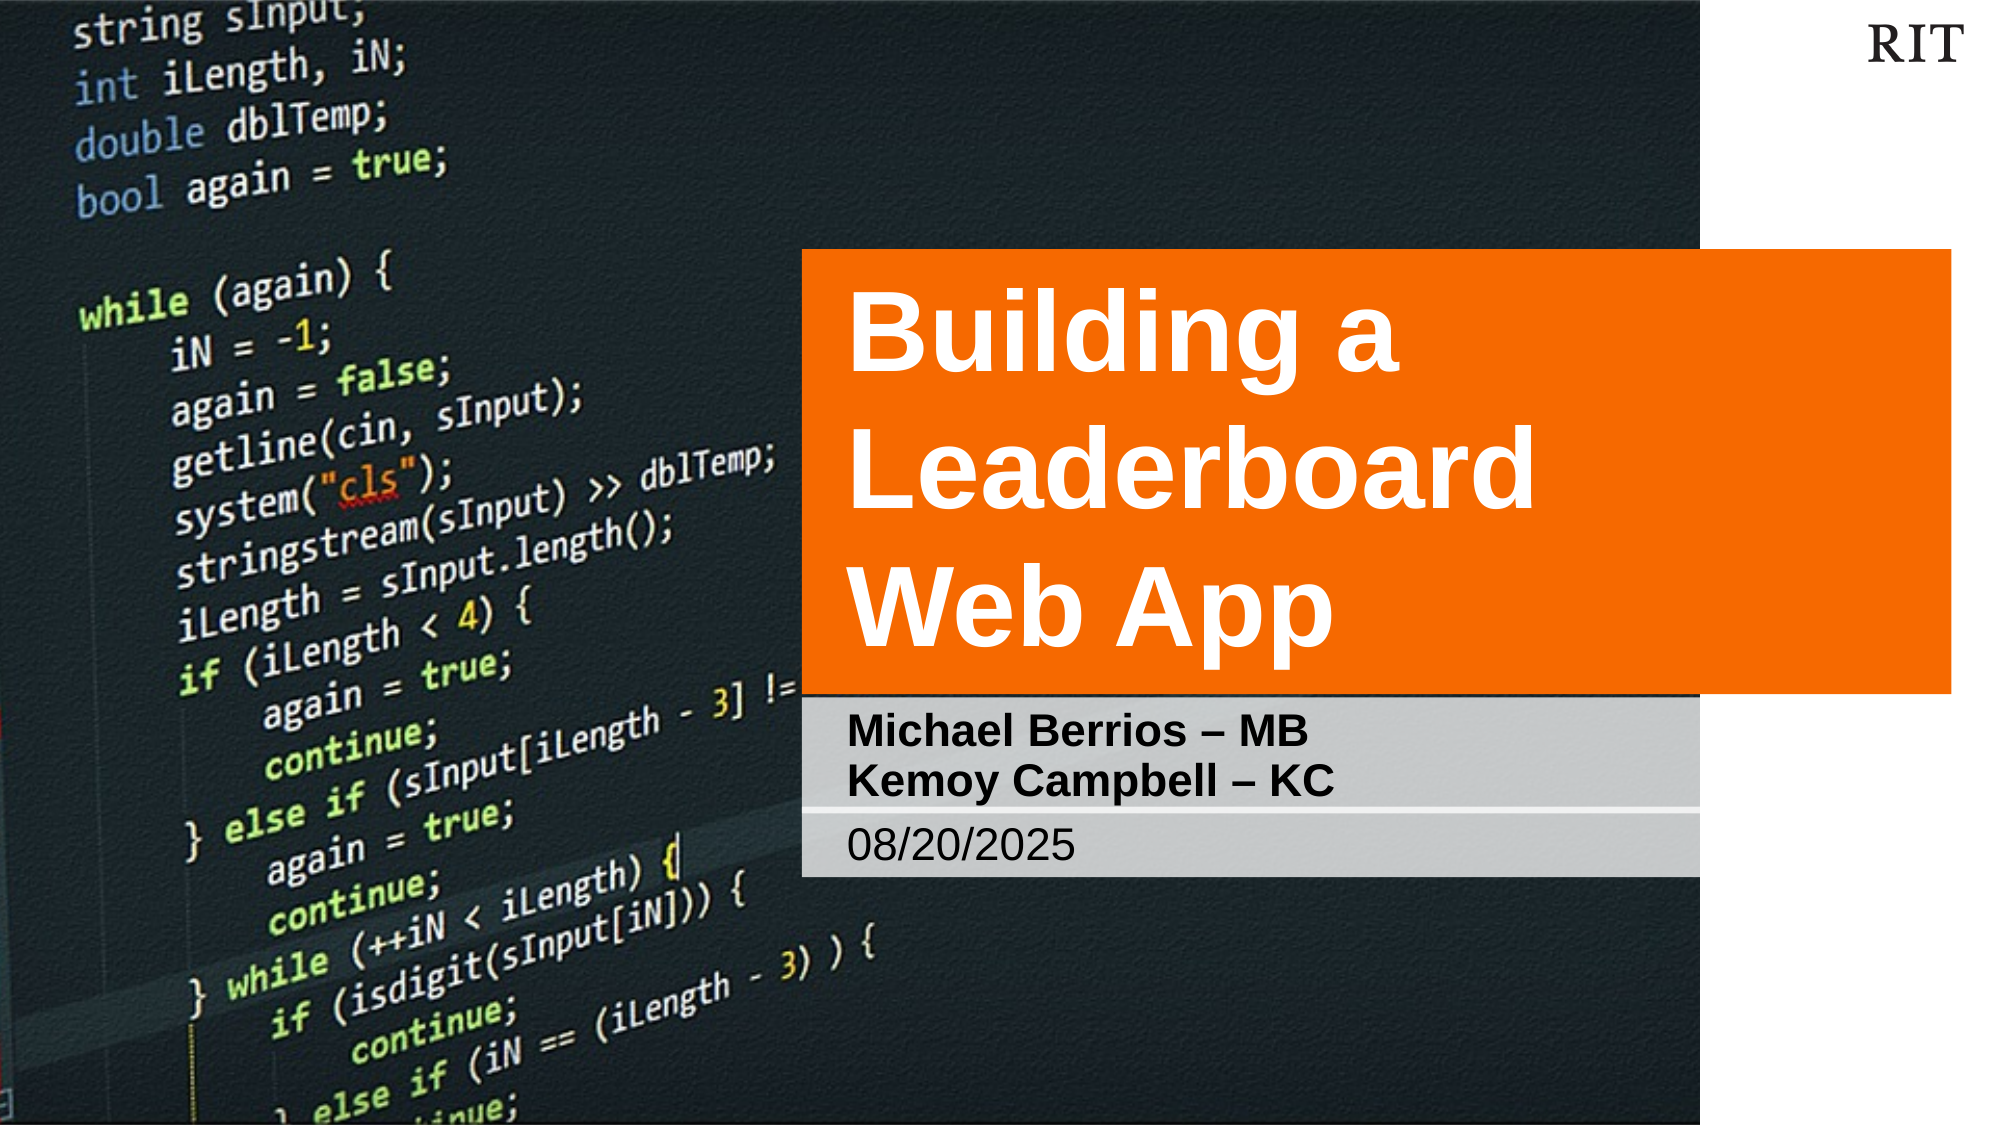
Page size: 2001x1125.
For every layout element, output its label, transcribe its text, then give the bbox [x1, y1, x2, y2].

title Building a Leaderboard Web App [801, 249, 1952, 695]
picture [0, 0, 1700, 1125]
list 08/20/2025 [801, 806, 1952, 878]
list Michael Berrios – MB Kemoy Campbell – KC [801, 697, 1952, 806]
